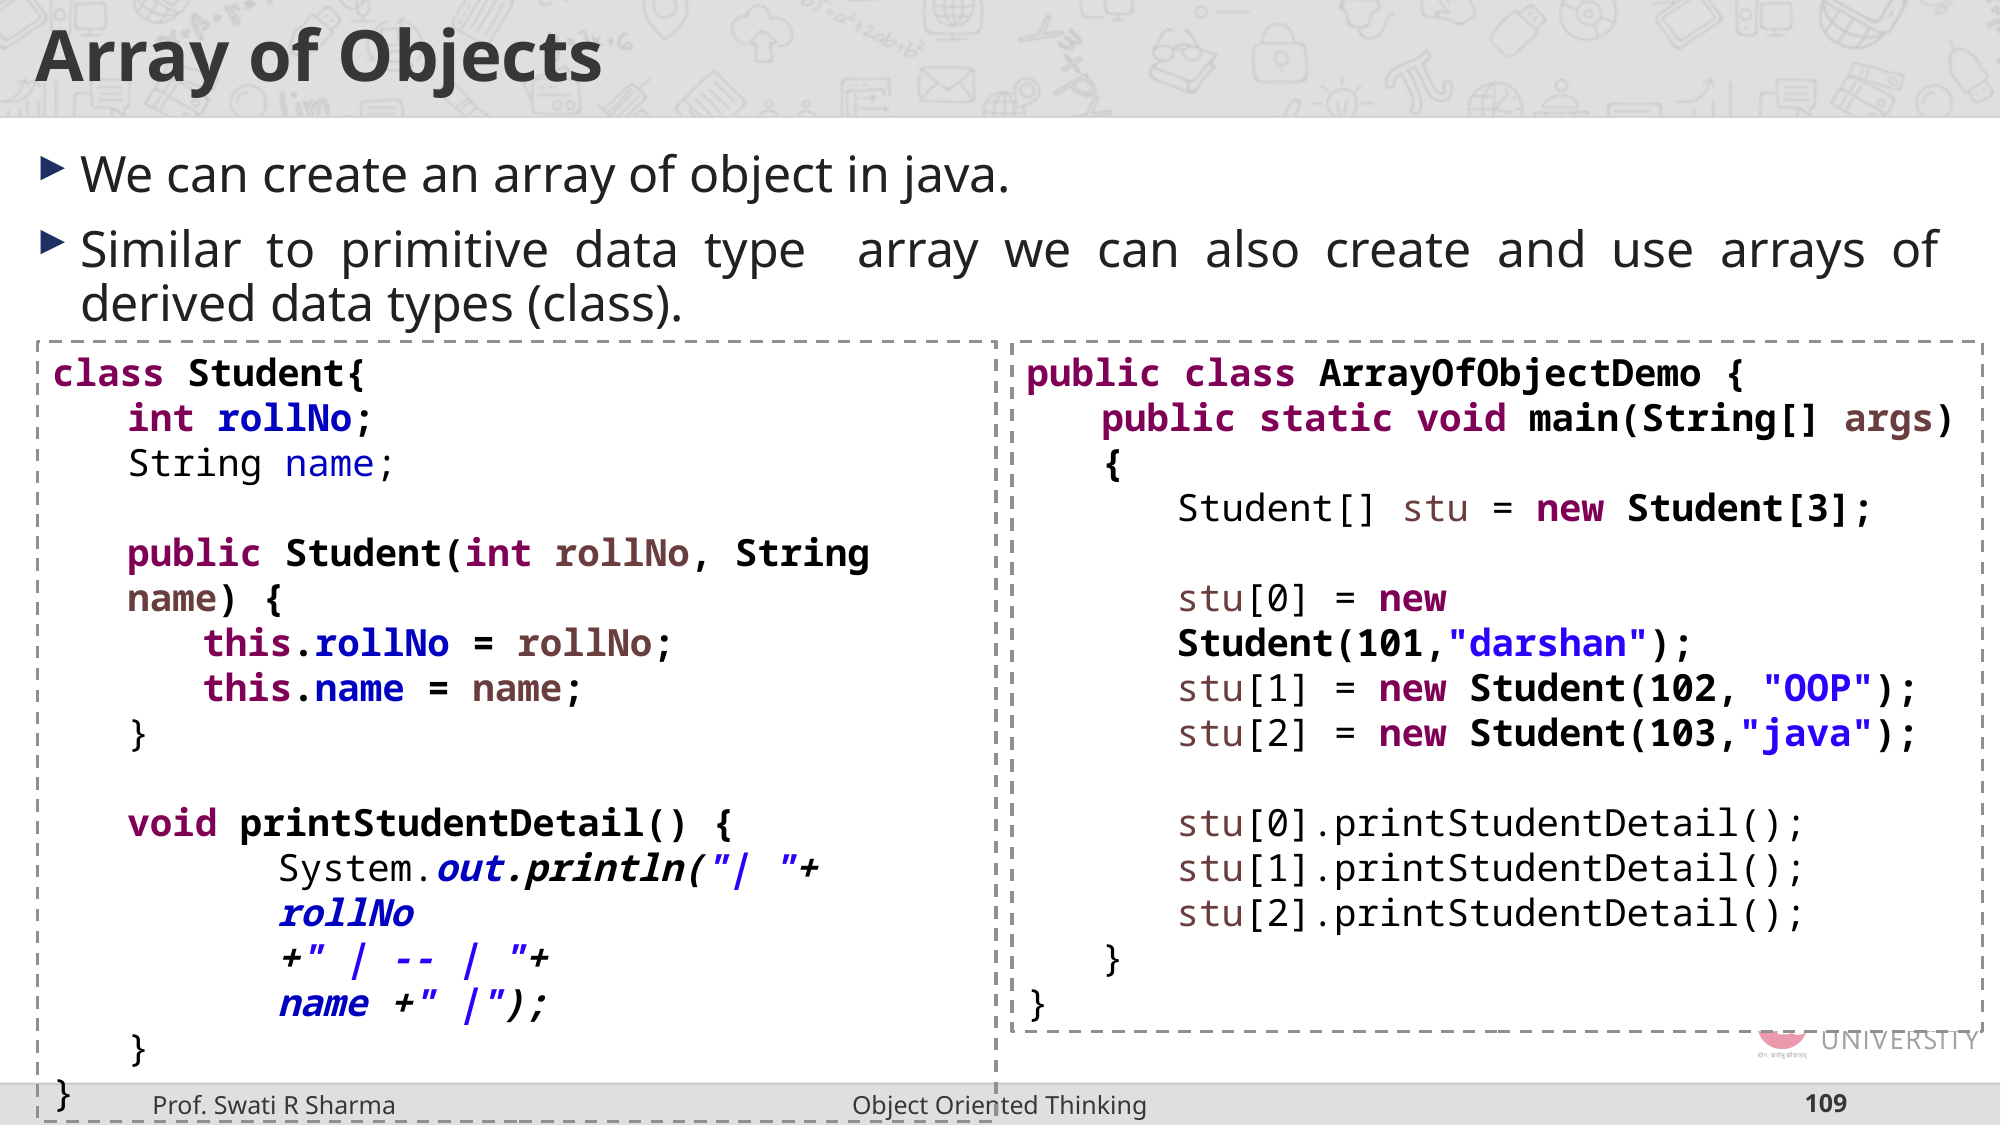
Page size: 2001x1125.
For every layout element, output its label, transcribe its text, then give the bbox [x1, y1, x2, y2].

text_box public class ArrayOfObjectDemo { public static void main(String[] args) { Student[] stu = new Student[3]; stu[0] = new Student(101,"darshan"); stu[1] = new Student(102, "OOP"); stu[2] = new Student(103,"java"); stu[0].printStudentDetail(); stu[1].printStudentDetail(); stu[2].printStudentDetail(); } } [1011, 341, 1983, 1032]
list We can create an array of object in java. Similar to primitive data type array we can also create and use arrays of derived data types (class). [21, 141, 1956, 1059]
text_box class Student{ int rollNo; String name; public Student(int rollNo, String name) { this.rollNo = rollNo; this.name = name; } void printStudentDetail() { System.out.println("| "+ rollNo +" | -- | "+ name +" |"); } } [37, 341, 997, 1122]
text_box A [1956, 1032, 1979, 1059]
title Array of Objects [0, 0, 2000, 117]
